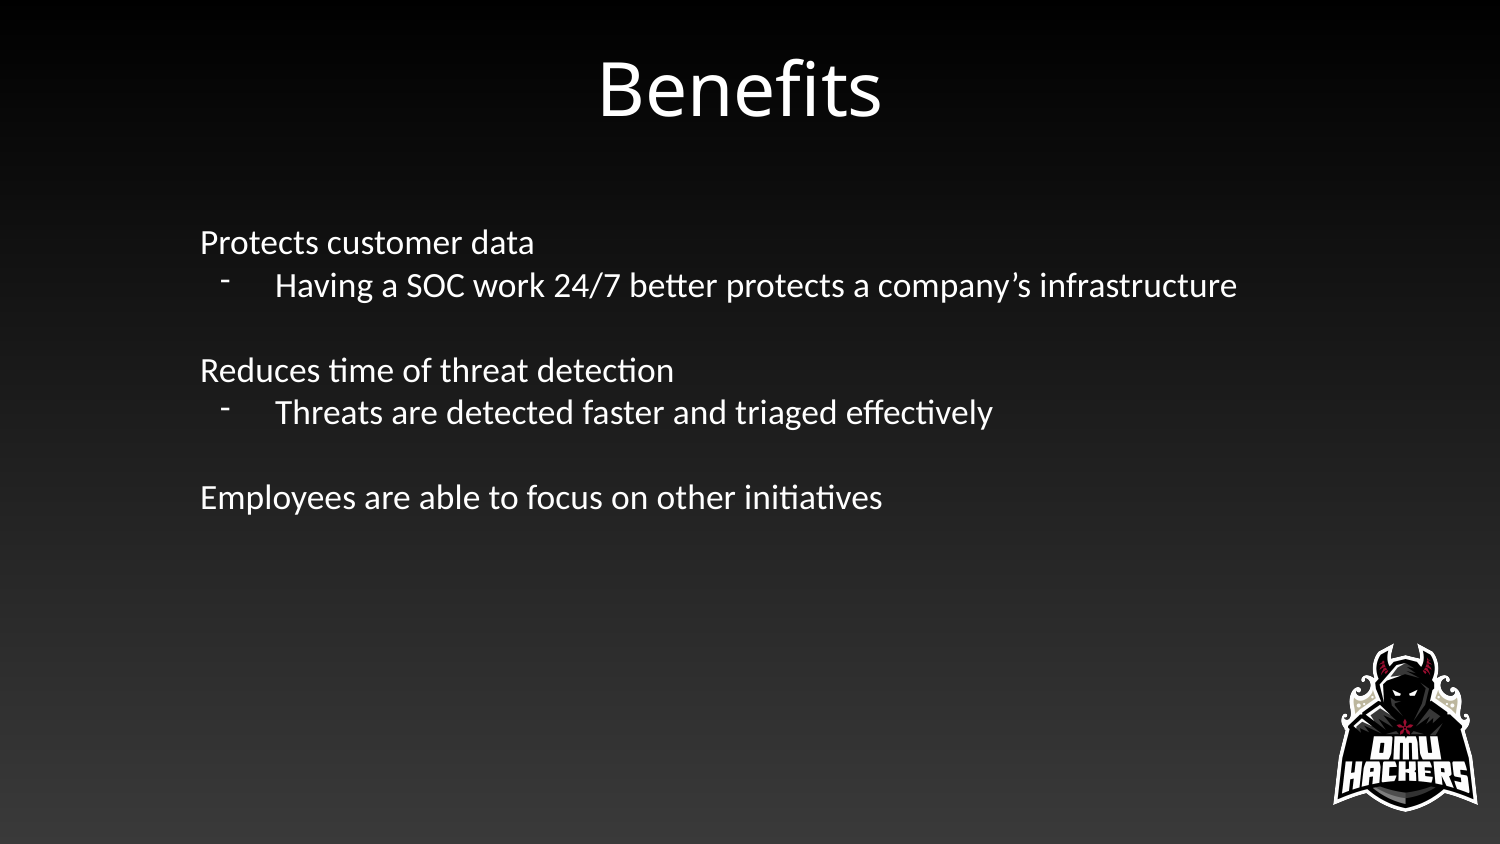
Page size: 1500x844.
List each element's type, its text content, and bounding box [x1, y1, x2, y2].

text_box Benefits [23, 17, 1477, 155]
picture [1333, 643, 1478, 813]
text_box Protects customer data Having a SOC work 24/7 better protects a company’s infrastructure Reduces time of threat detection Threats are detected faster and triaged effectively Employees are able to focus on other initiatives [188, 207, 1311, 571]
